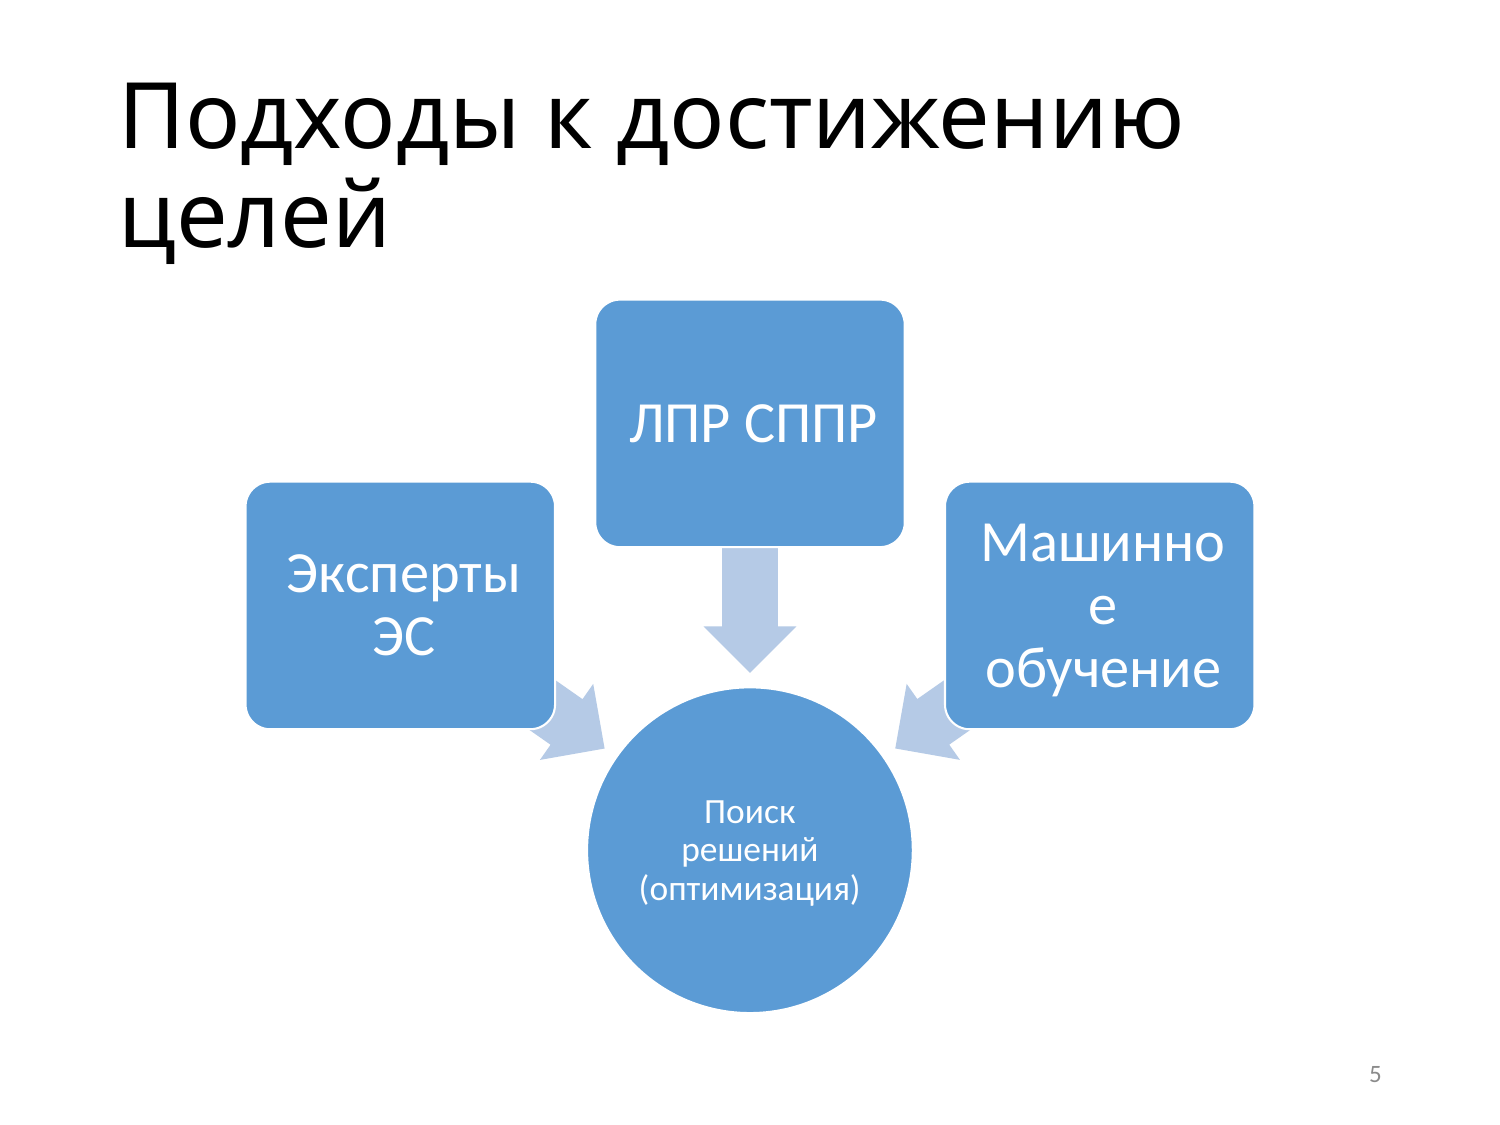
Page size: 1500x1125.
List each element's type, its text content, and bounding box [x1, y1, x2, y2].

slide_number 5 [1059, 1042, 1397, 1103]
title Подходы к достижению целей [103, 59, 1397, 278]
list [103, 299, 1397, 1014]
